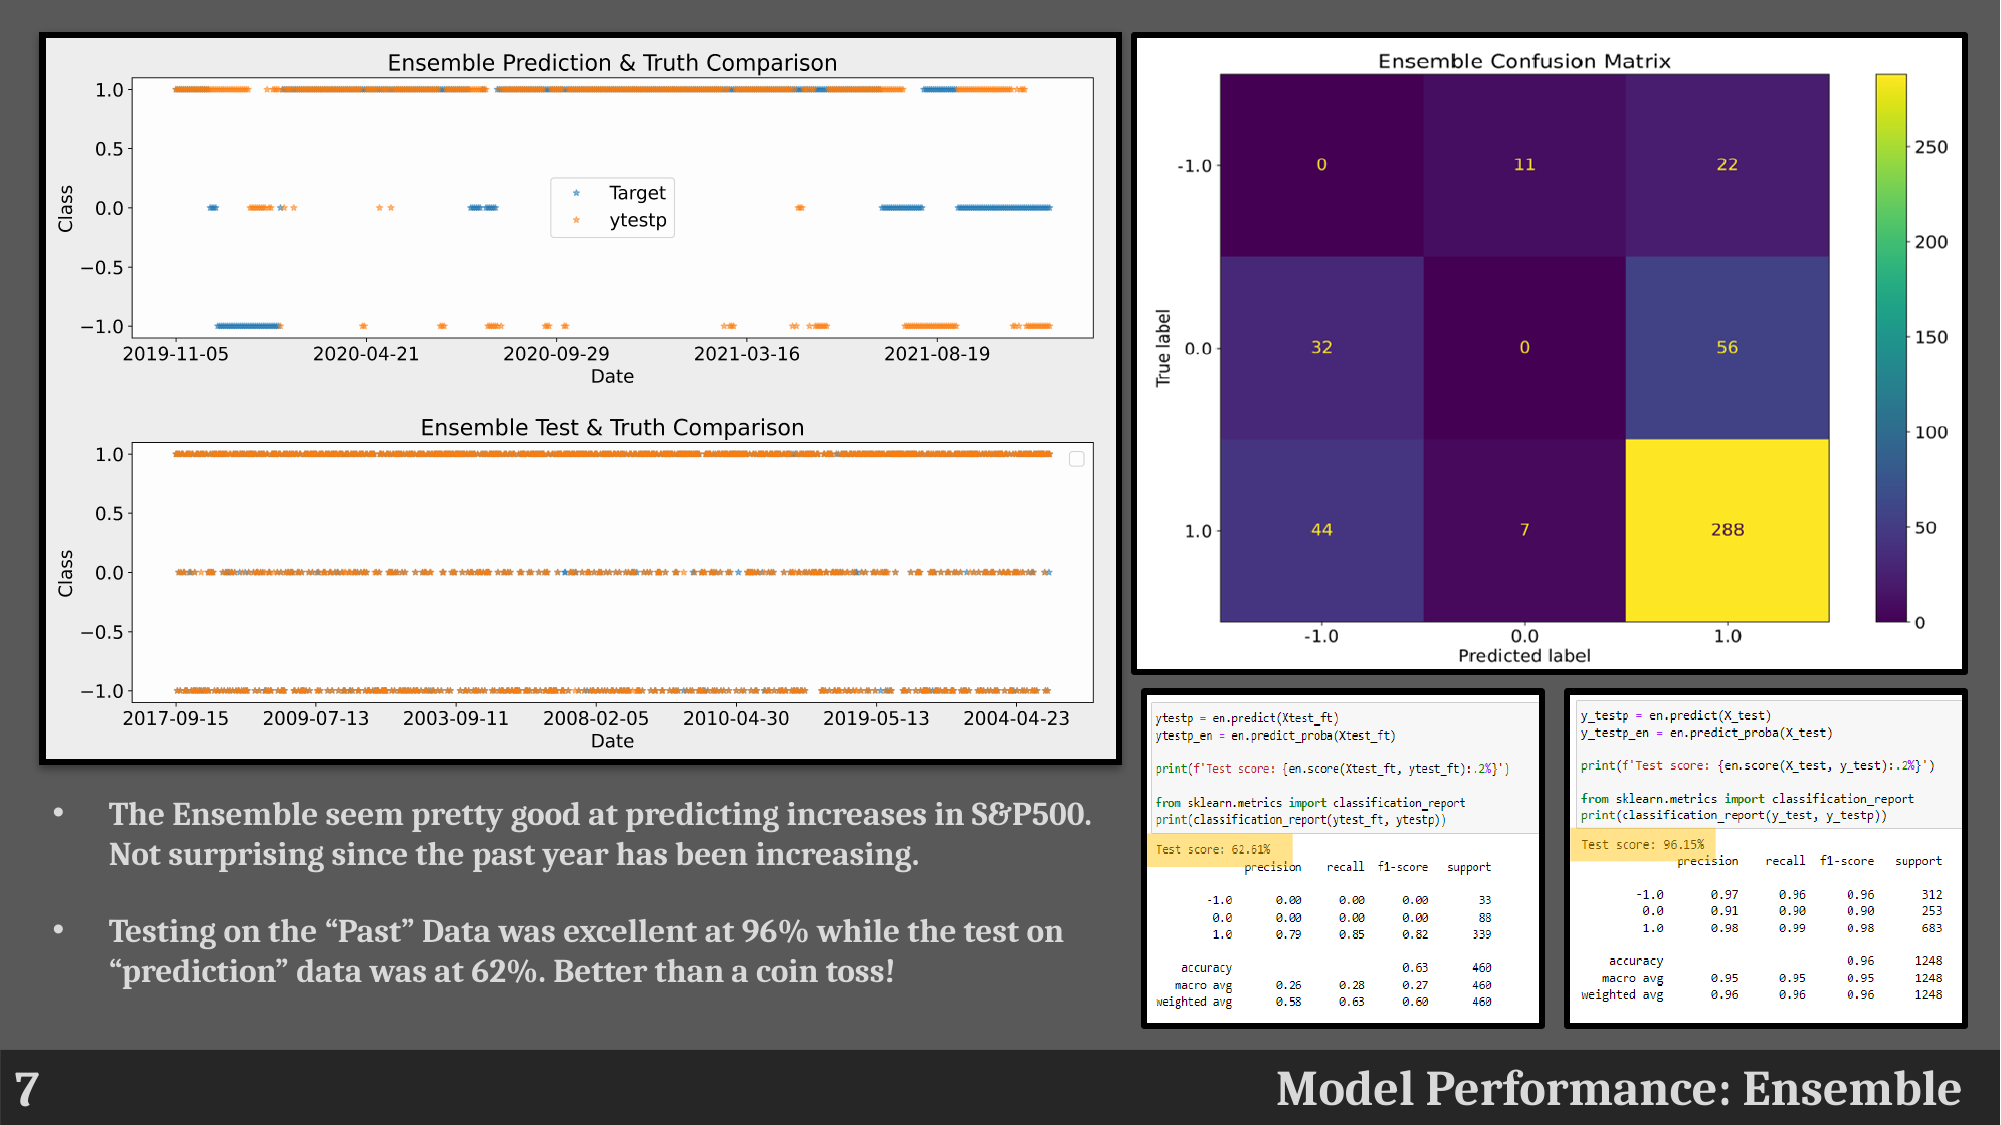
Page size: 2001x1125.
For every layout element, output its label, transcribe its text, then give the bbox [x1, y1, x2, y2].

picture [45, 37, 1117, 760]
text_box Model Performance: Ensemble [921, 1048, 2000, 1124]
text_box 7 [0, 1049, 561, 1124]
picture [1569, 694, 1963, 1024]
text_box The Ensemble seem pretty good at predicting increases in S&P500. Not surprising since the past year has been increasing. Testing on the “Past” Data was excellent at 96% while the test on “prediction” data was at 62%. Better than a coin toss! [37, 784, 1116, 997]
picture [1136, 37, 1963, 670]
picture [1146, 694, 1540, 1024]
